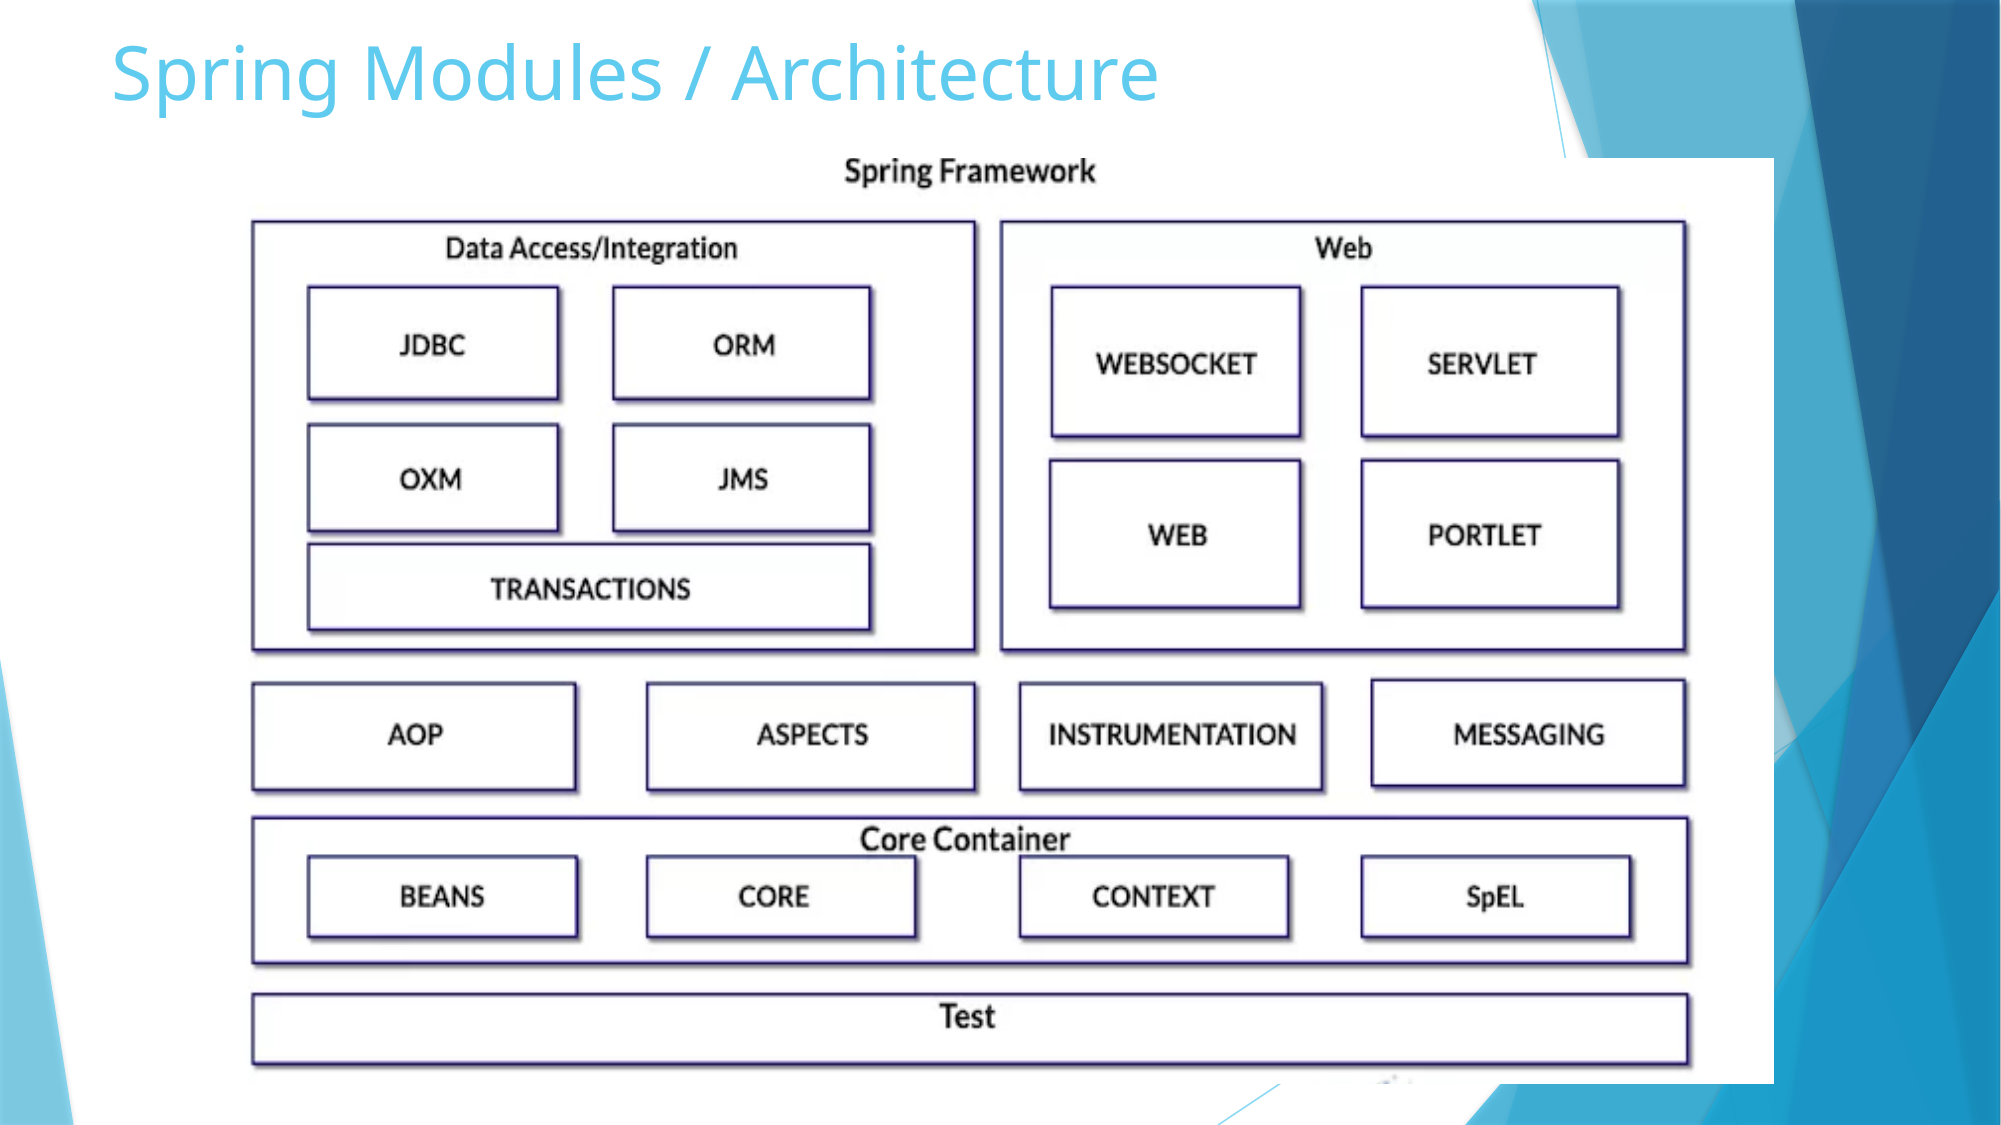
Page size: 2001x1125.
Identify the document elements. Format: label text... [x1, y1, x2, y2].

picture [186, 157, 1775, 1085]
title Spring Modules / Architecture [96, 17, 1508, 235]
